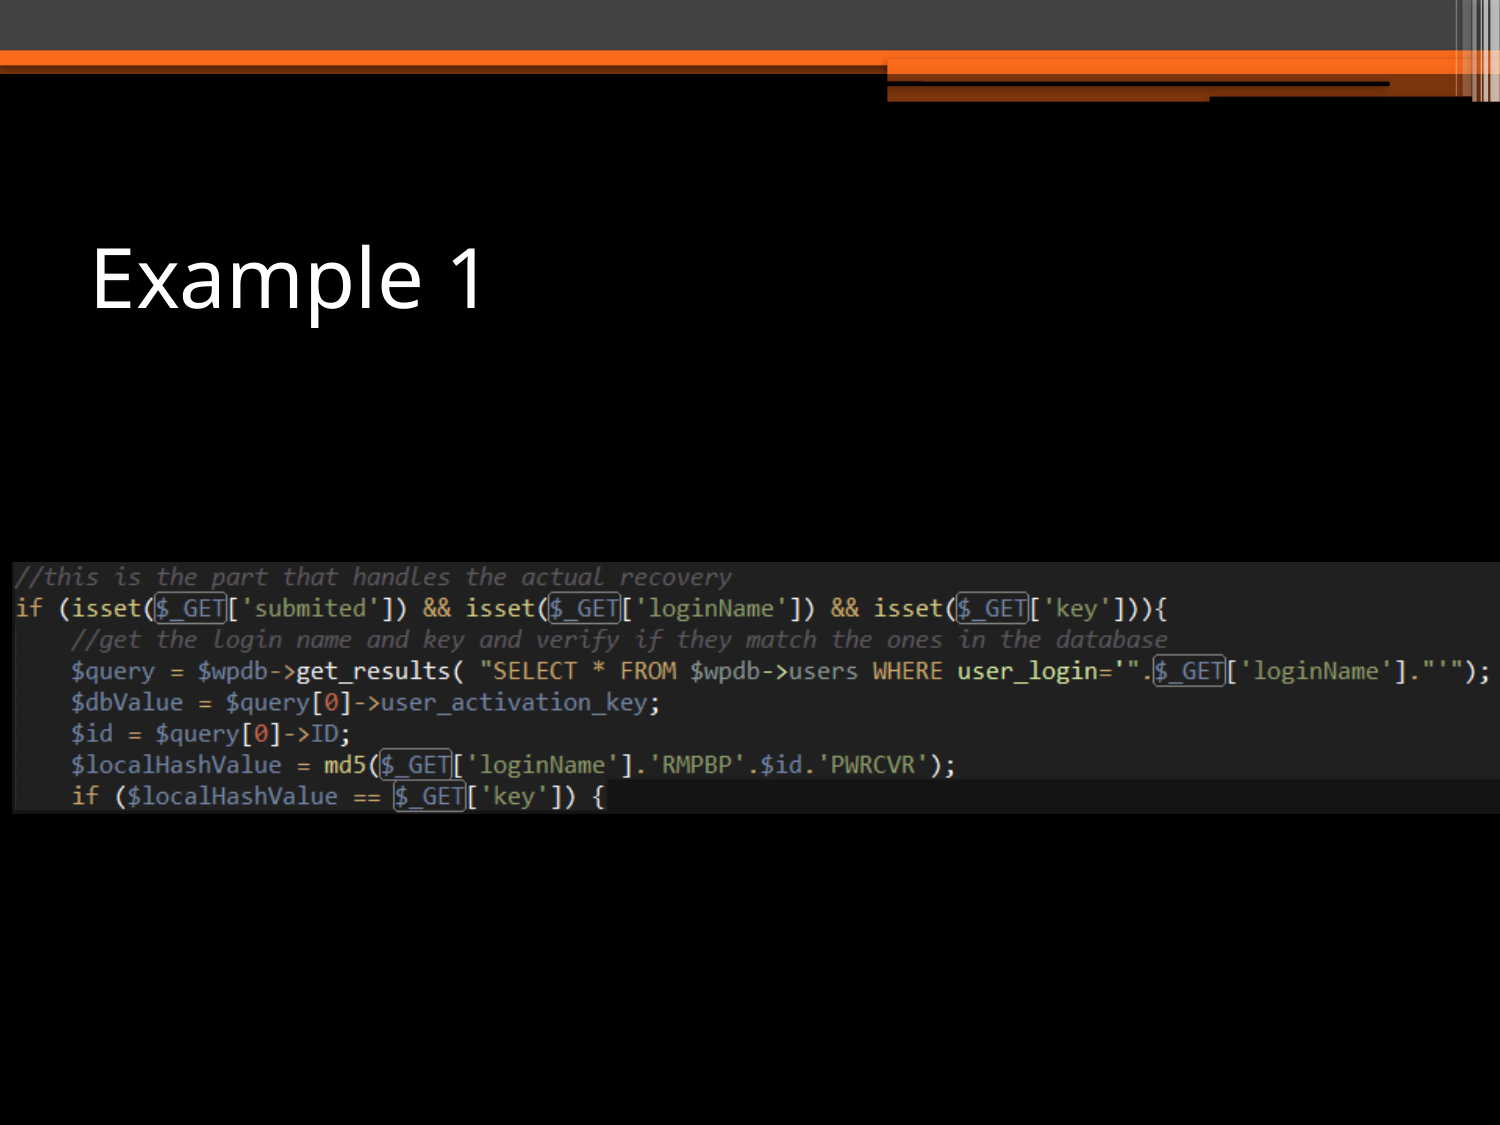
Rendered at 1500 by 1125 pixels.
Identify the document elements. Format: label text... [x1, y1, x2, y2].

picture [12, 562, 1500, 815]
title Example 1 [75, 187, 1425, 363]
